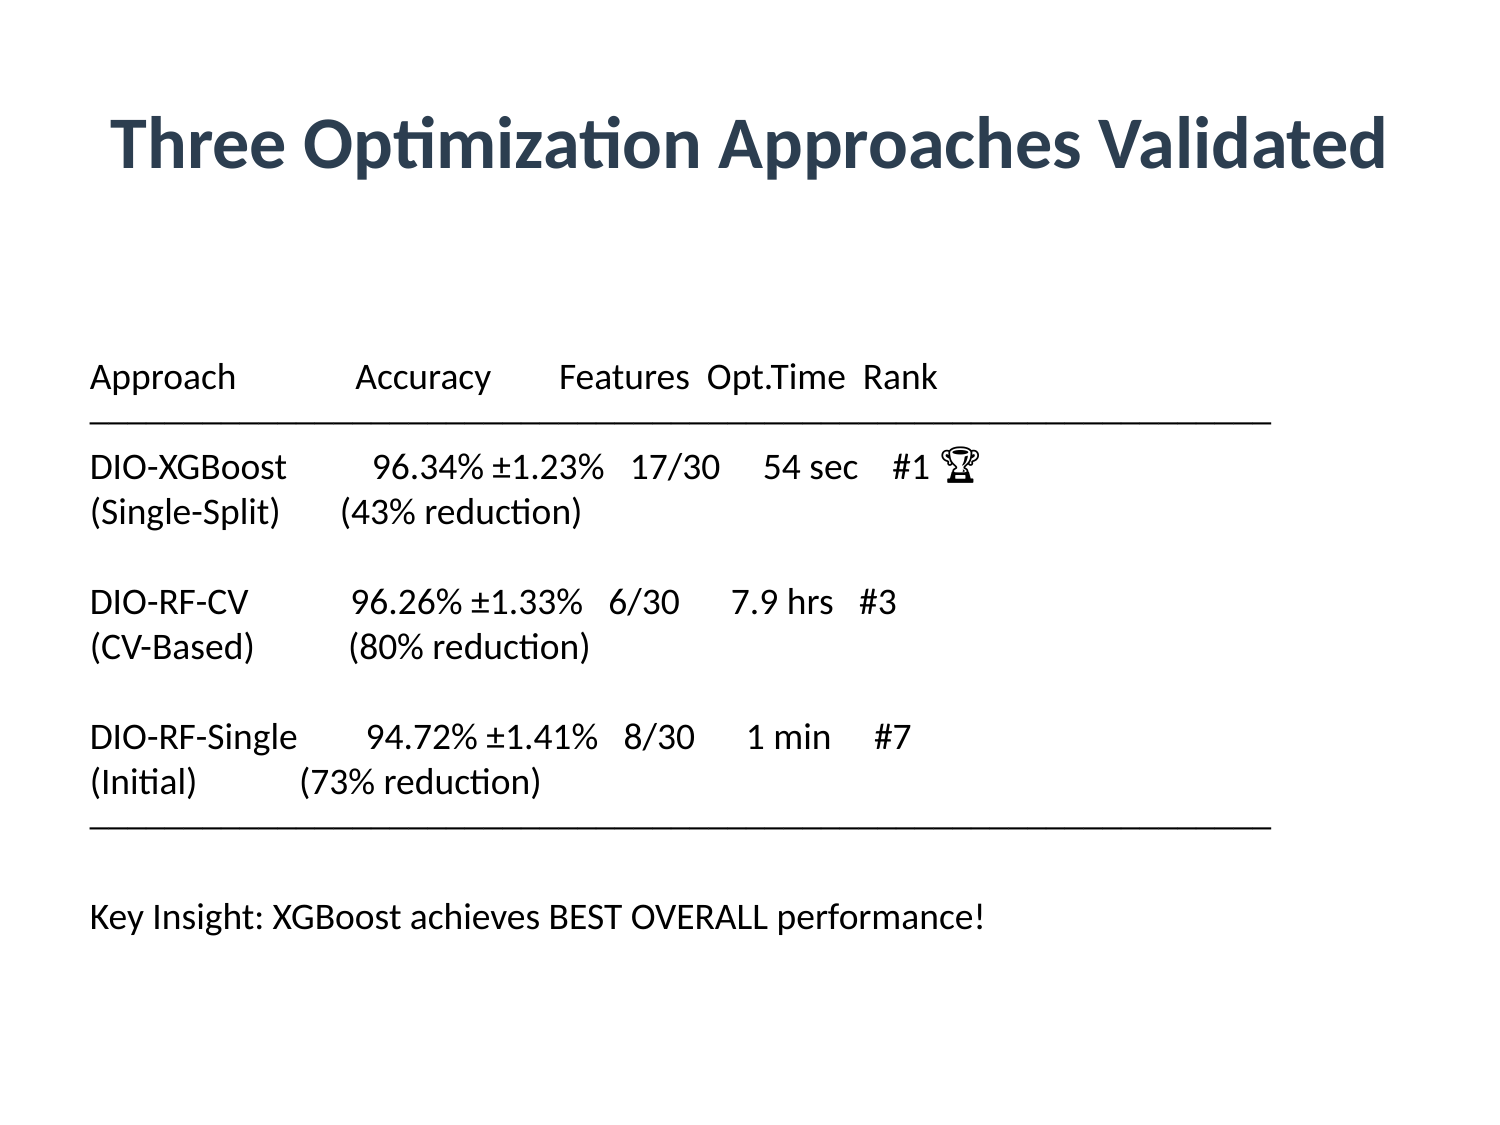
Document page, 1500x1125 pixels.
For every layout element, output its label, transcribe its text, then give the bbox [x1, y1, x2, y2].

text_box Approach Accuracy Features Opt.Time Rank ─────────────────────────────────────────────────────────────── DIO-XGBoost 96.34% ±1.23% 17/30 54 sec #1 🏆 (Single-Split) (43% reduction) DIO-RF-CV 96.26% ±1.33% 6/30 7.9 hrs #3 (CV-Based) (80% reduction) DIO-RF-Single 94.72% ±1.41% 8/30 1 min #7 (Initial) (73% reduction) ─────────────────────────────────────────────────────────────── Key Insight: XGBoost achieves BEST OVERALL performance! [74, 299, 1425, 990]
title Three Optimization Approaches Validated [75, 45, 1425, 233]
